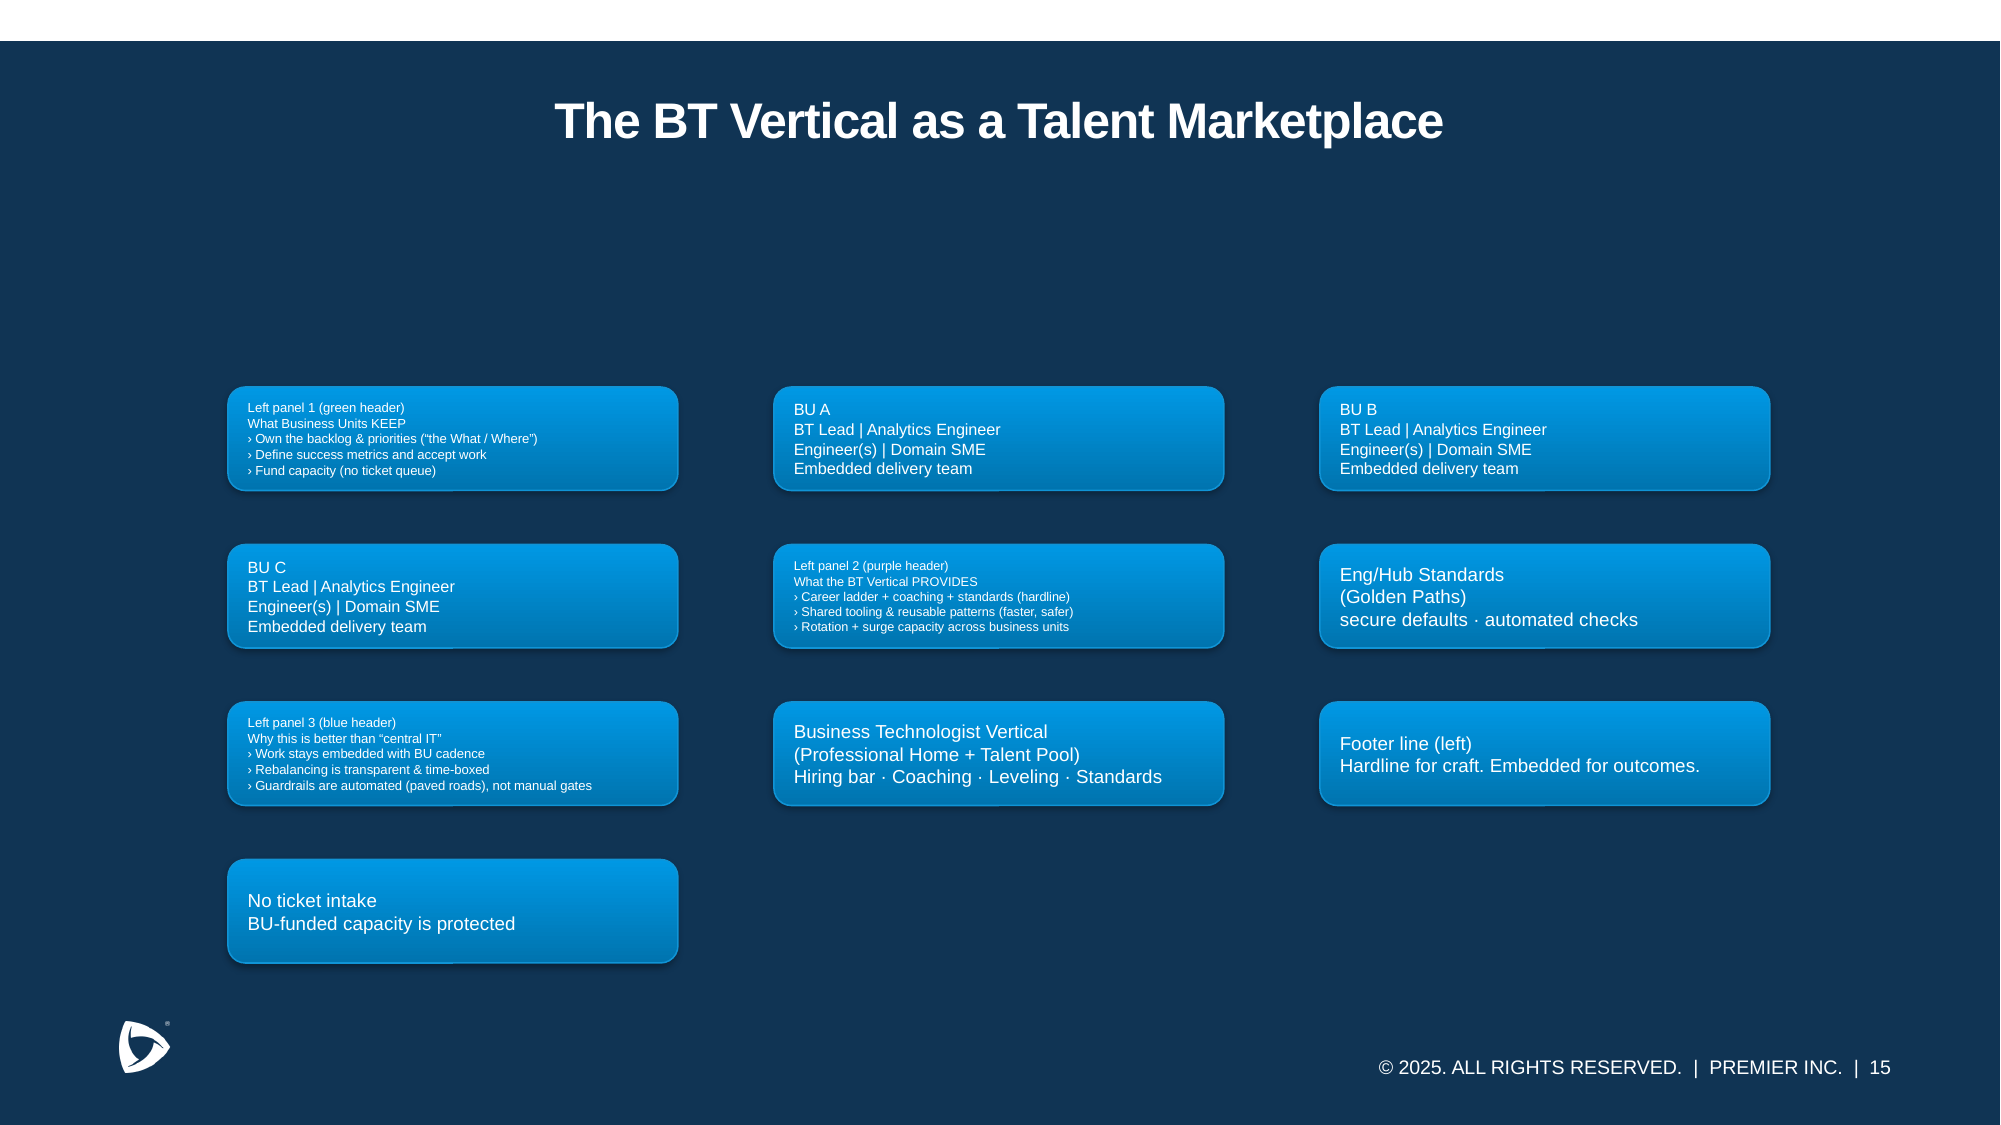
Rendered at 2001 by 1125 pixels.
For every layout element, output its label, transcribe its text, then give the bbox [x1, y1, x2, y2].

picture [0, 0, 2000, 1125]
text_box Left panel 3 (blue header) Why this is better than “central IT” › Work stays embedded with BU cadence › Rebalancing is transparent & time-boxed › Guardrails are automated (paved roads), not manual gates [227, 701, 679, 807]
text_box BU C BT Lead | Analytics Engineer Engineer(s) | Domain SME Embedded delivery team [227, 543, 679, 649]
text_box Left panel 2 (purple header) What the BT Vertical PROVIDES › Career ladder + coaching + standards (hardline) › Shared tooling & reusable patterns (faster, safer) › Rotation + surge capacity across business units [773, 543, 1225, 649]
title The BT Vertical as a Talent Marketplace [75, 65, 1924, 183]
text_box Eng/Hub Standards (Golden Paths) secure defaults · automated checks [1319, 543, 1771, 649]
text_box Business Technologist Vertical (Professional Home + Talent Pool) Hiring bar · Coaching · Leveling · Standards [773, 701, 1225, 807]
text_box Footer line (left) Hardline for craft. Embedded for outcomes. [1319, 701, 1771, 807]
text_box Left panel 1 (green header) What Business Units KEEP › Own the backlog & priorities (“the What / Where”) › Define success metrics and accept work › Fund capacity (no ticket queue) [227, 386, 679, 492]
text_box BU A BT Lead | Analytics Engineer Engineer(s) | Domain SME Embedded delivery team [773, 386, 1225, 492]
text_box BU B BT Lead | Analytics Engineer Engineer(s) | Domain SME Embedded delivery team [1319, 386, 1771, 492]
text_box No ticket intake BU-funded capacity is protected [227, 858, 679, 964]
